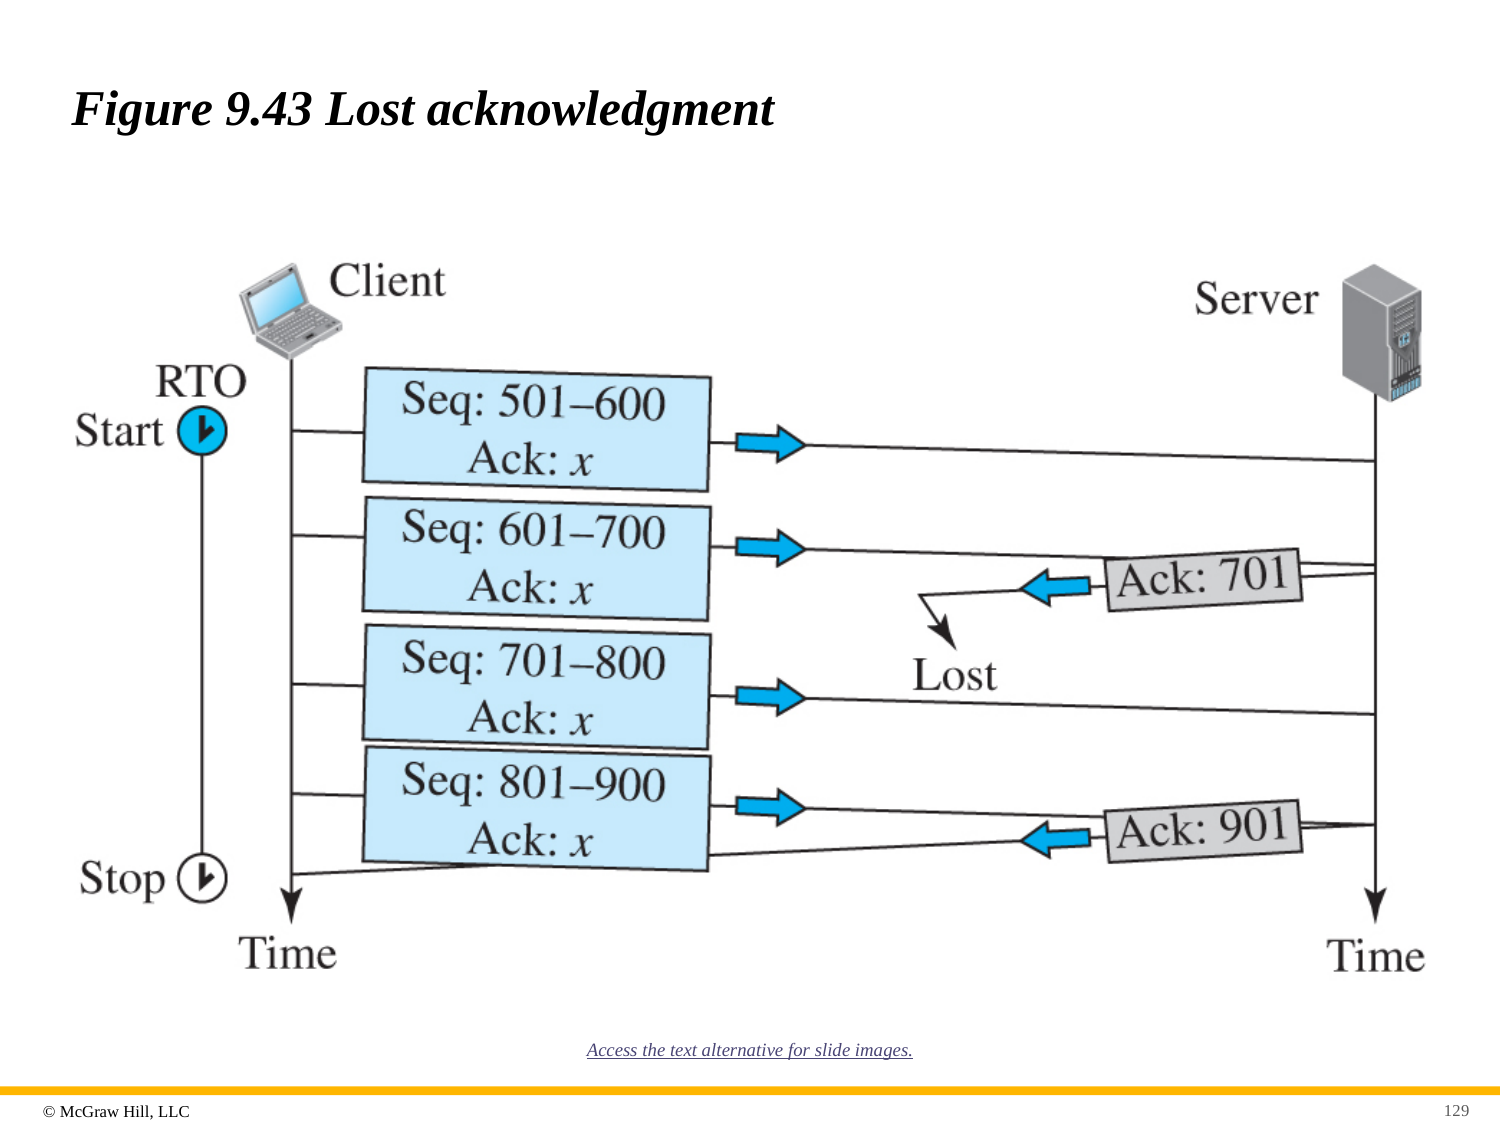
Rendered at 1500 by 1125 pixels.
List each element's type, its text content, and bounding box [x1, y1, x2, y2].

list Access the text alternative for slide images. [525, 1033, 975, 1066]
picture [74, 256, 1426, 992]
title Figure 9.43 Lost acknowledgment [56, 50, 1444, 162]
slide_number 129 [1418, 1096, 1477, 1123]
